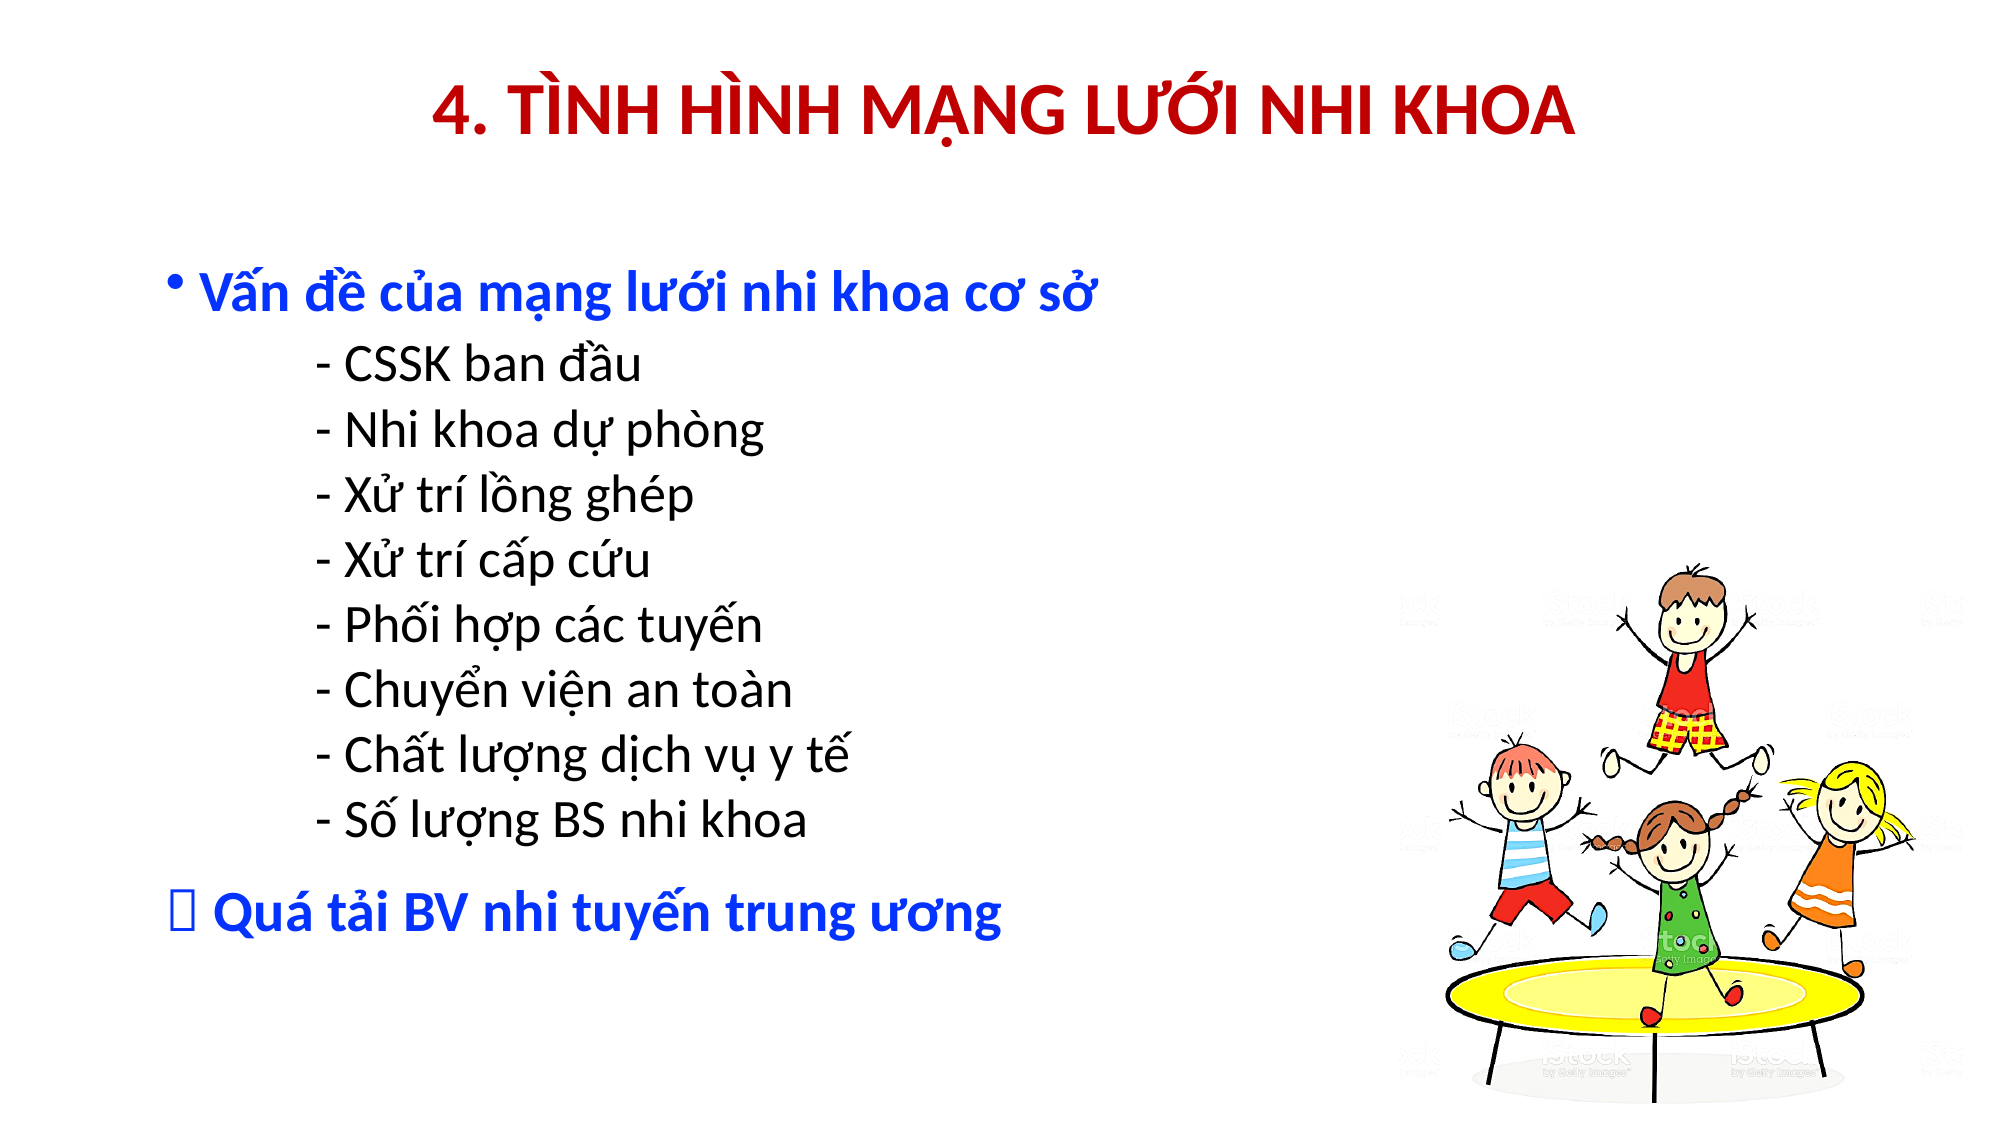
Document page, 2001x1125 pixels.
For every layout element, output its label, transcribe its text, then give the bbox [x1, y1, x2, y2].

text_box 4. TÌNH HÌNH MẠNG LƯỚI NHI KHOA [271, 40, 1738, 169]
picture [1397, 548, 1964, 1116]
text_box Vấn đề của mạng lưới nhi khoa cơ sở - CSSK ban đầu - Nhi khoa dự phòng - Xử trí lồng ghép - Xử trí cấp cứu - Phối hợp các tuyến - Chuyển viện an toàn - Chất lượng dịch vụ y tế - Số lượng BS nhi khoa  Quá tải BV nhi tuyến trung ương [150, 245, 1887, 1038]
